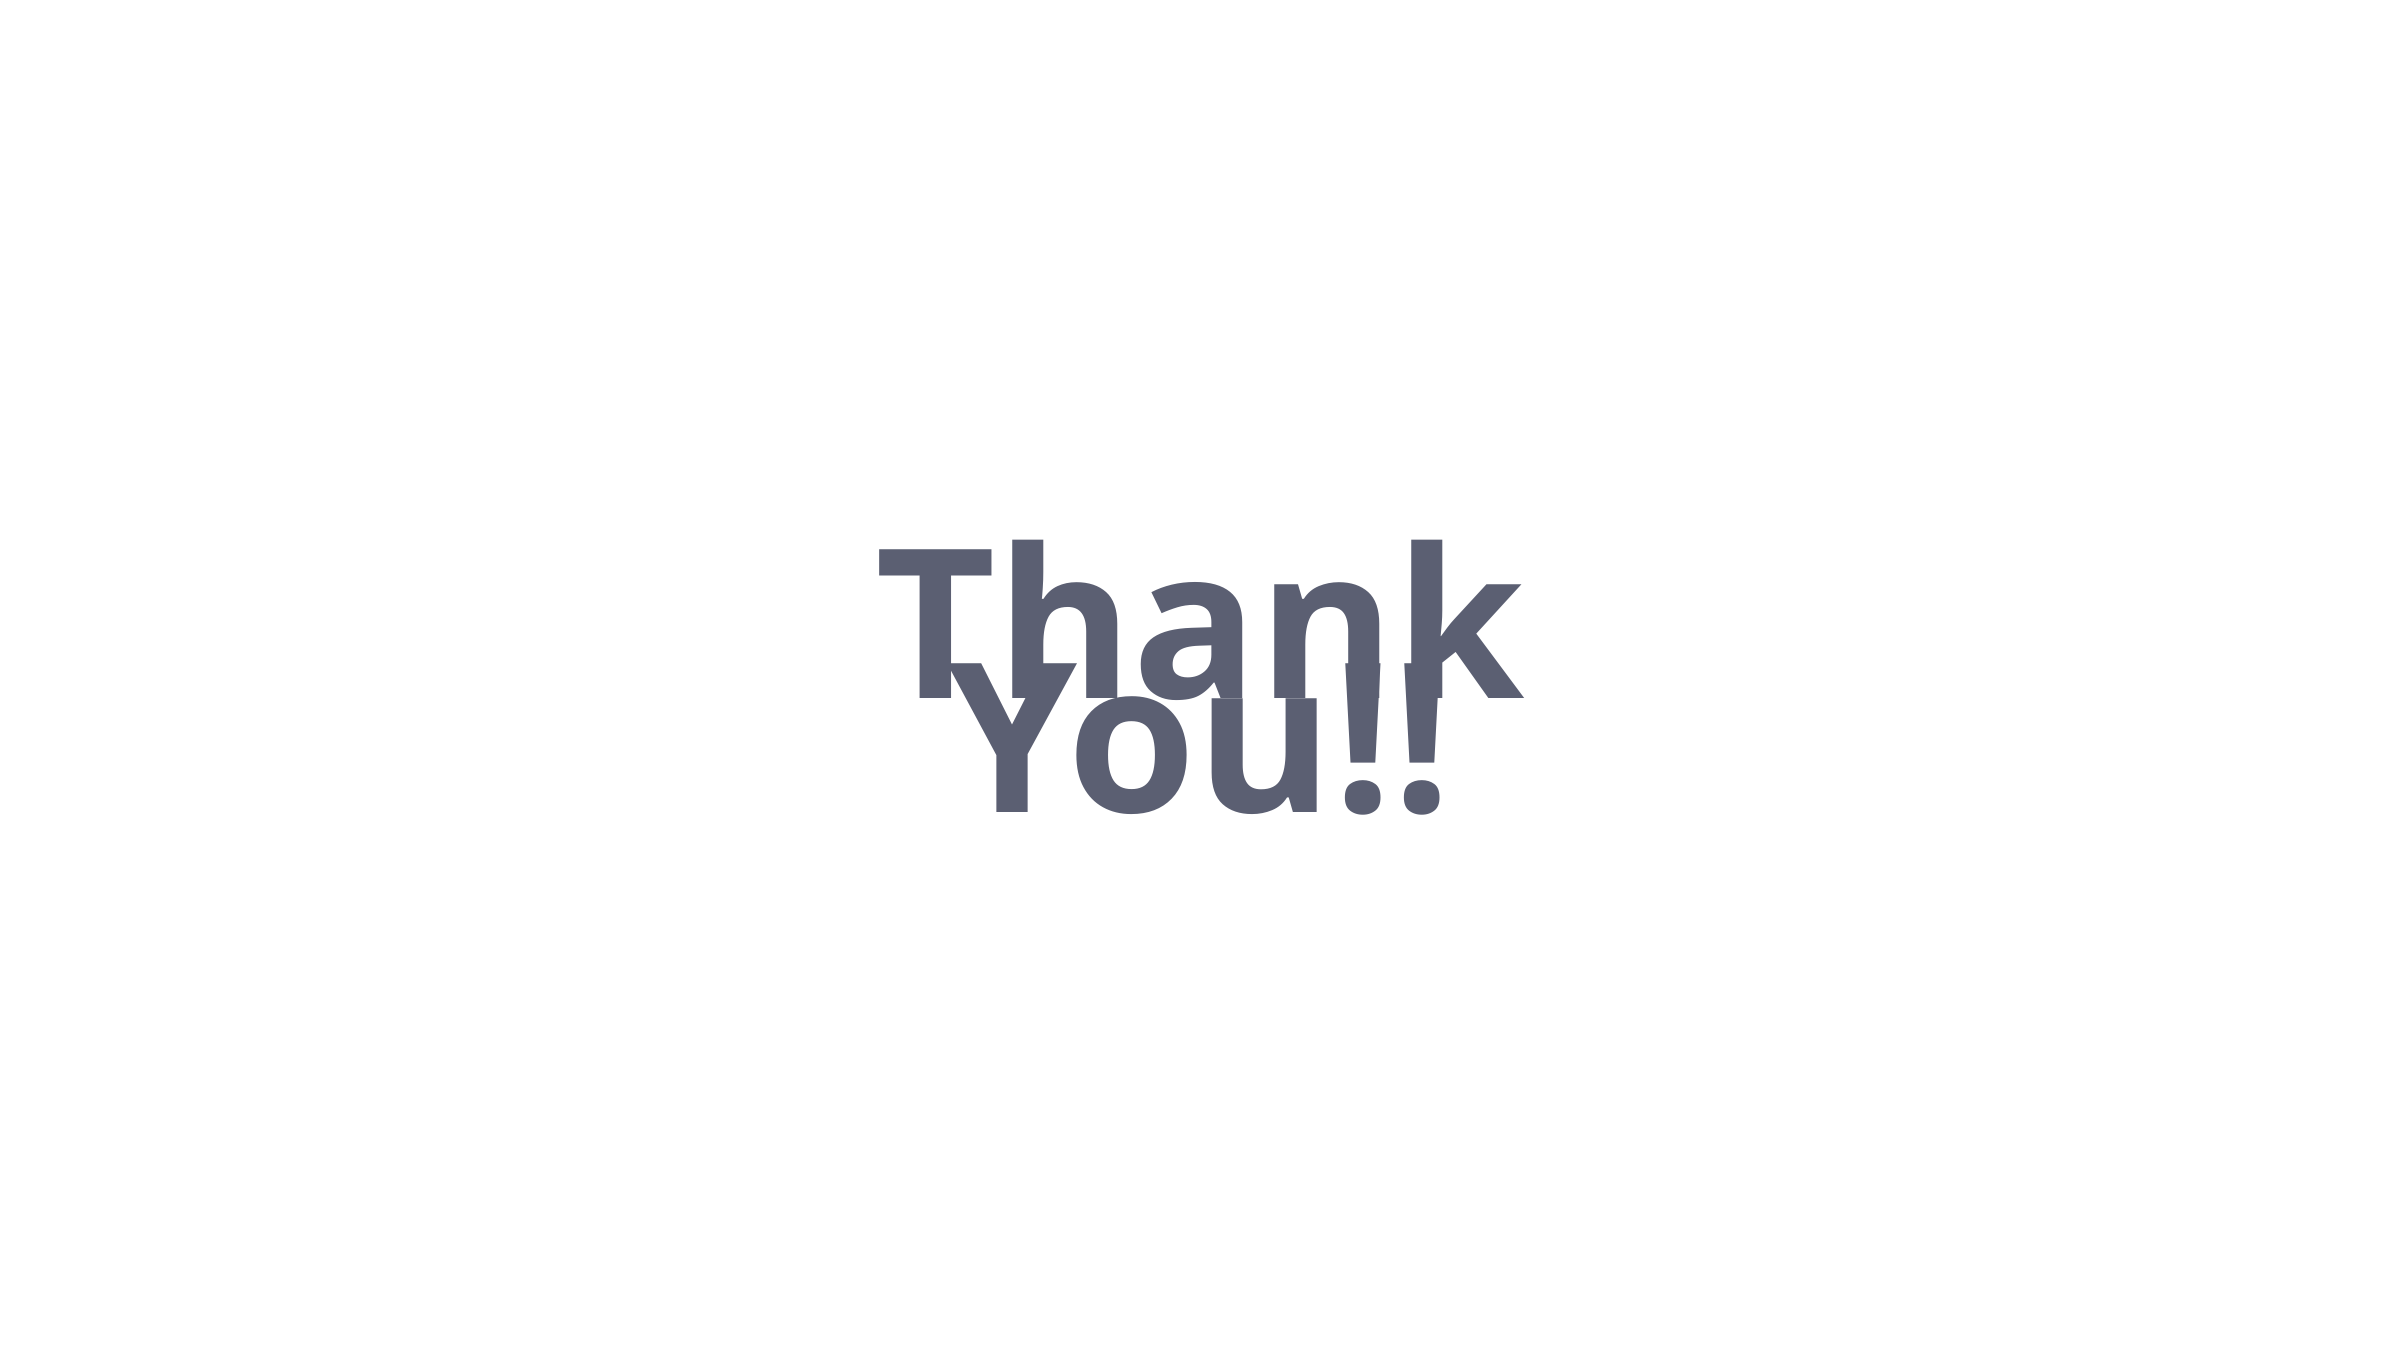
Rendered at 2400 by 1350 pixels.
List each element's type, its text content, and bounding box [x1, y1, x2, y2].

text_box Thank You!! [599, 618, 1800, 862]
